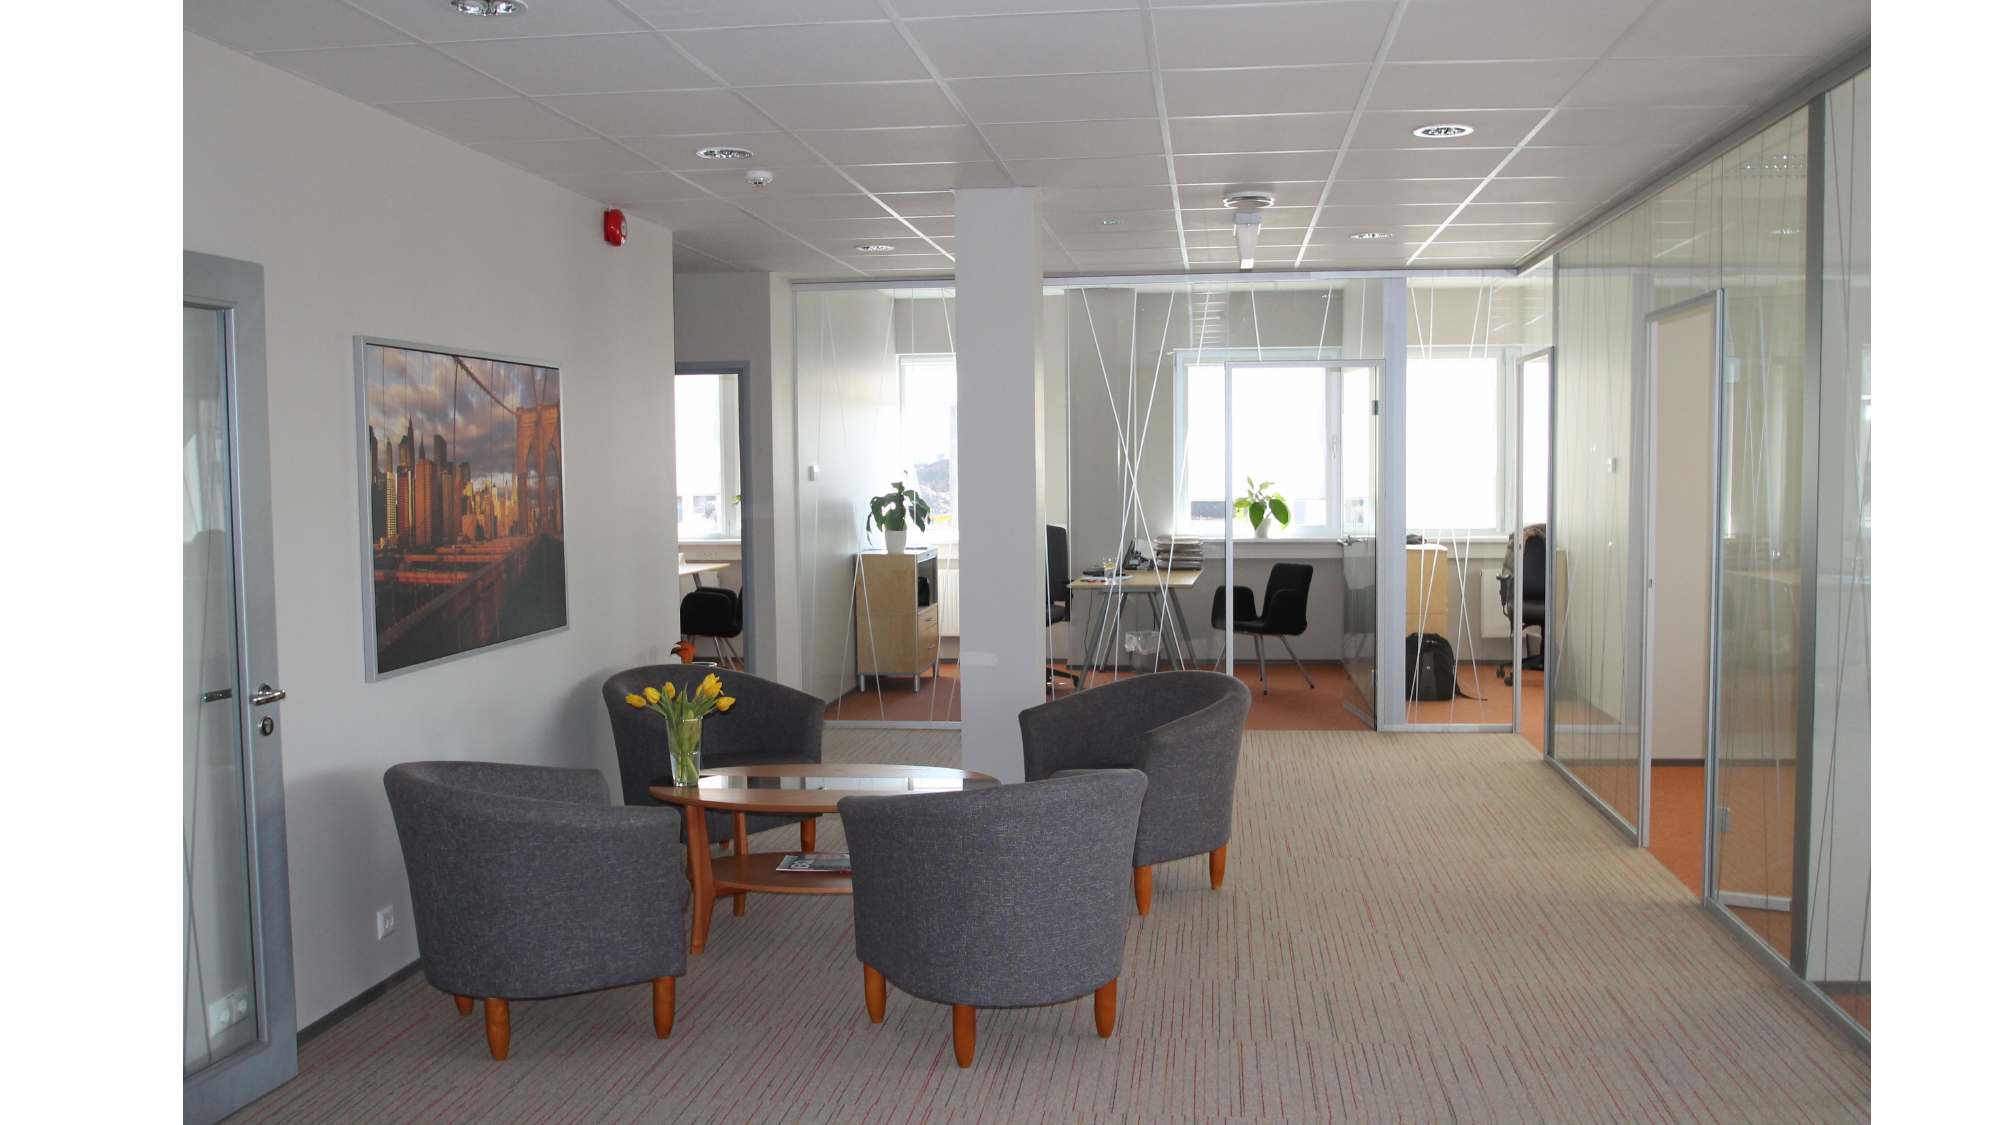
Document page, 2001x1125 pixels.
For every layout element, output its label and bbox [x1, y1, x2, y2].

picture [183, 0, 1872, 1125]
